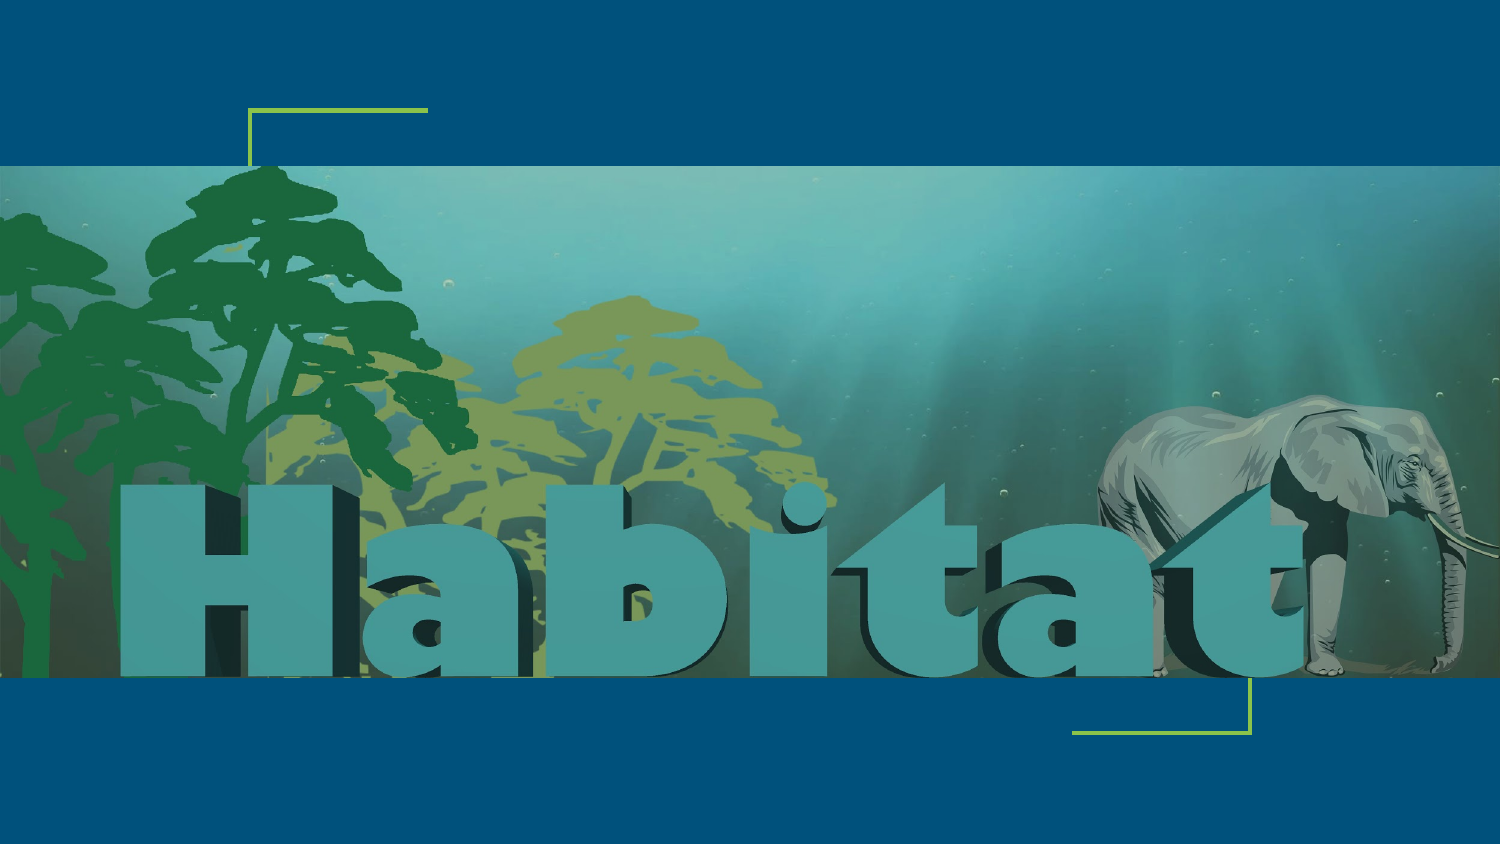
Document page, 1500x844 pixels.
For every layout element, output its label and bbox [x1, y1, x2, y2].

picture [0, 166, 1500, 678]
